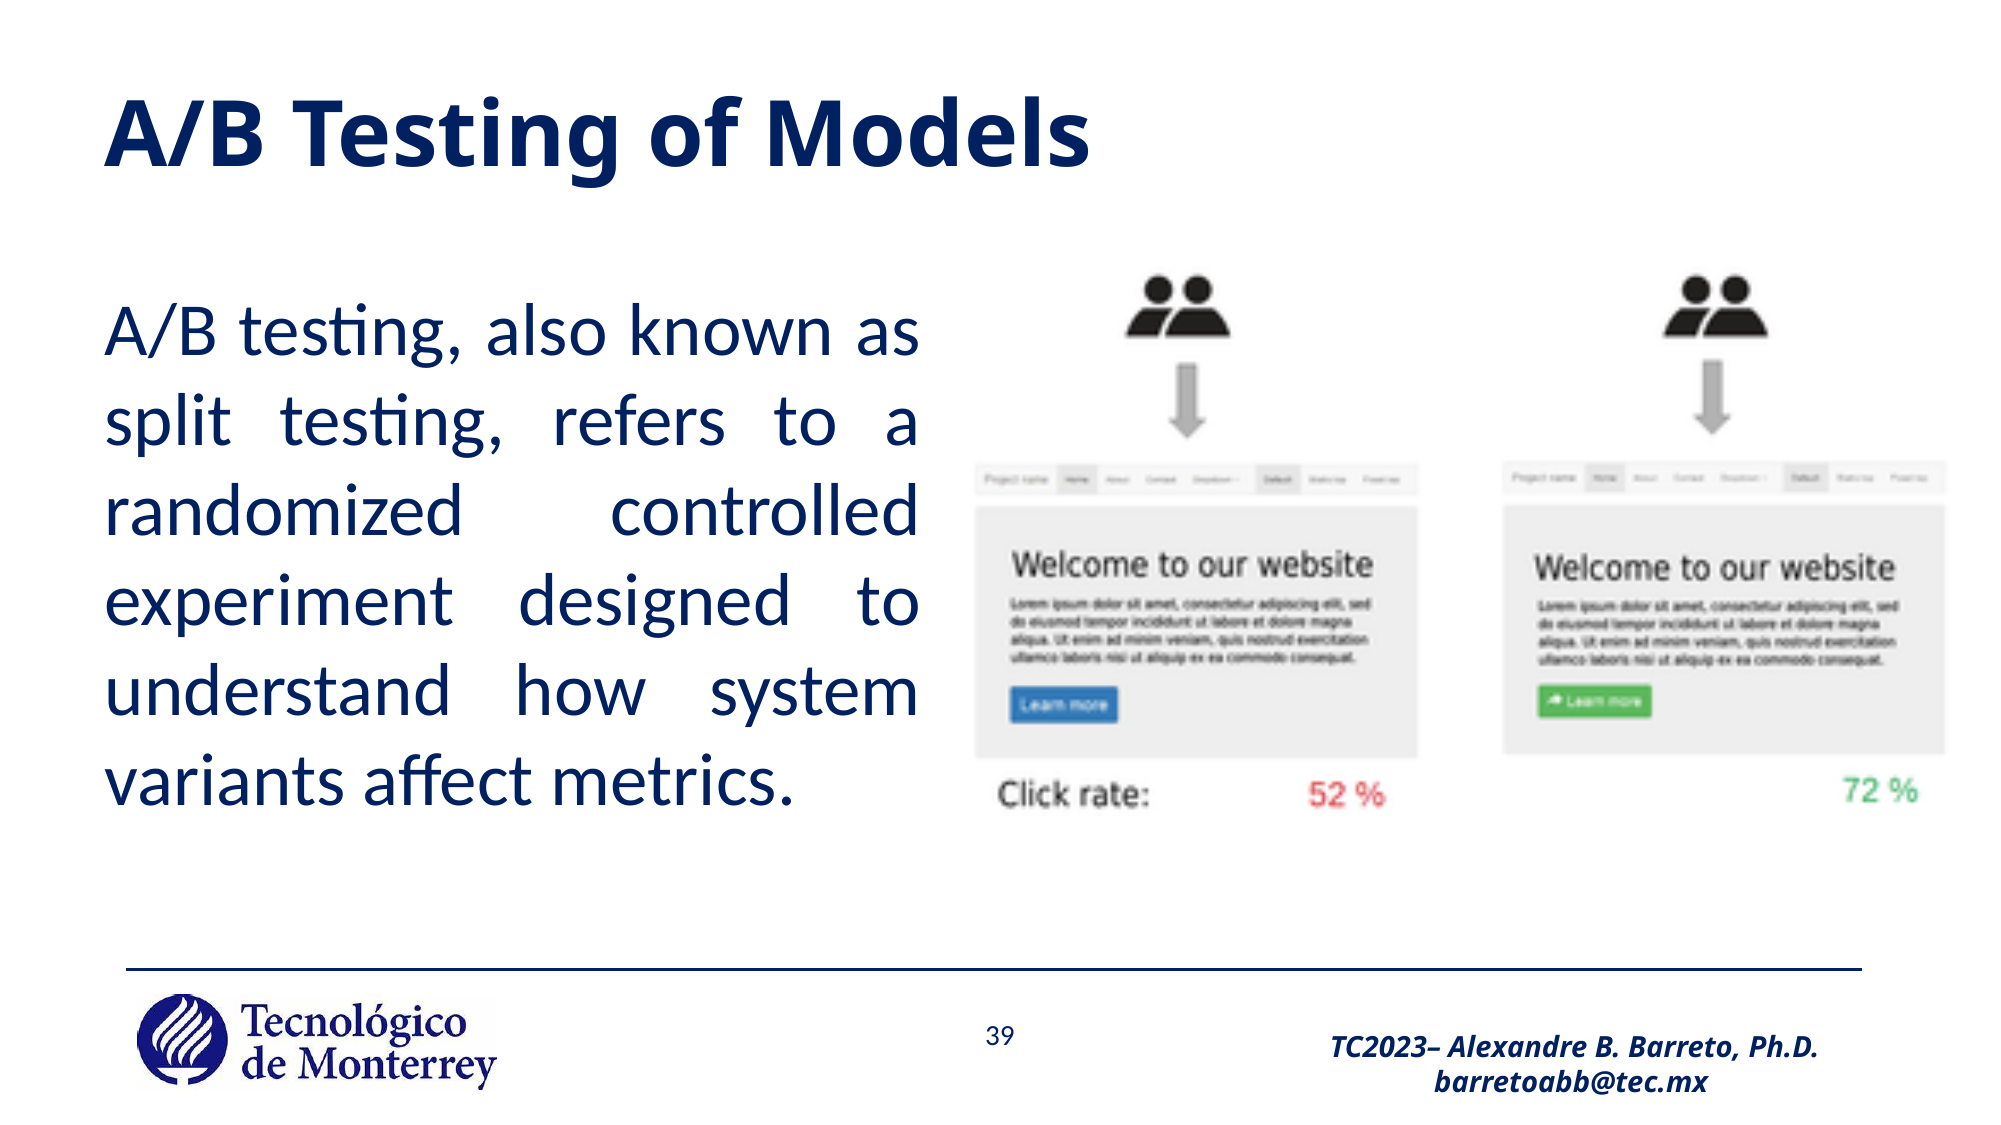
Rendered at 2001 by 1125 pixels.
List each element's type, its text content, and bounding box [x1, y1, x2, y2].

list A/B testing, also known as split testing, refers to a randomized controlled experiment designed to understand how system variants affect metrics. [89, 273, 936, 852]
title A/B Testing of Models [89, 29, 1815, 244]
picture [951, 227, 1973, 834]
picture [137, 994, 497, 1090]
